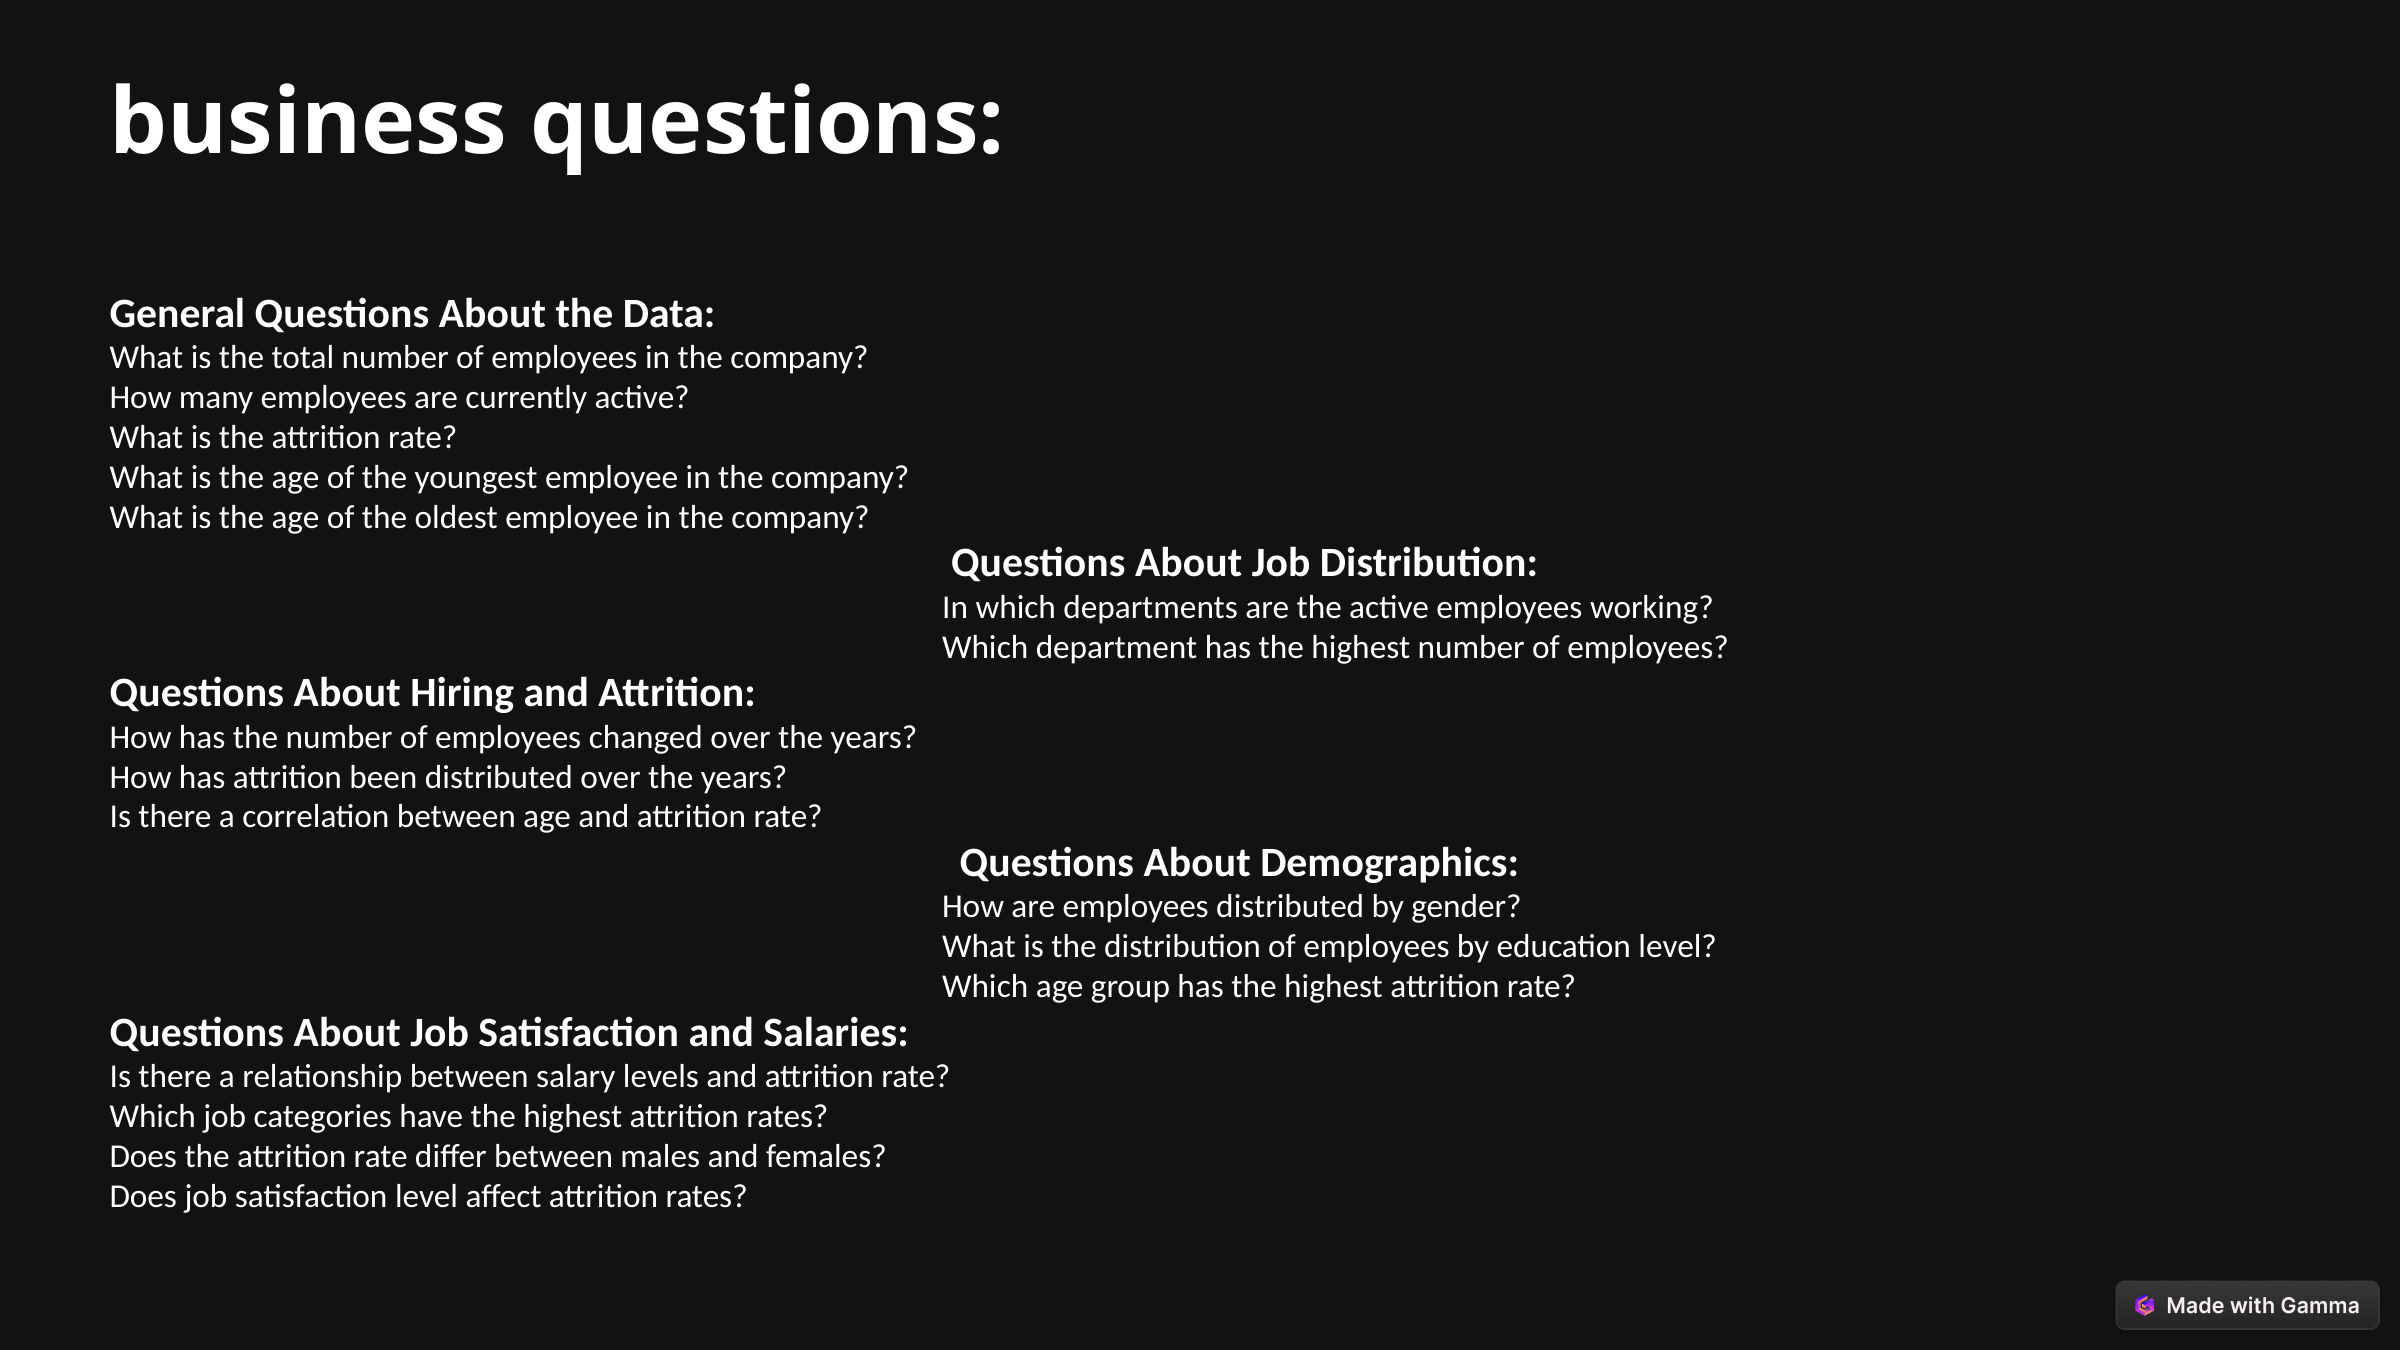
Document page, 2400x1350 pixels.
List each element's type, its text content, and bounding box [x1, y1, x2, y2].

text_box General Questions About the Data: What is the total number of employees in the company? How many employees are currently active? What is the attrition rate? What is the age of the youngest employee in the company? What is the age of the oldest employee in the company? Questions About Job Distribution: In which departments are the active employees working? Which department has the highest number of employees? Questions About Hiring and Attrition: How has the number of employees changed over the years? How has attrition been distributed over the years? Is there a correlation between age and attrition rate? Questions About Demographics: How are employees distributed by gender? What is the distribution of employees by education level? Which age group has the highest attrition rate? Questions About Job Satisfaction and Salaries: Is there a relationship between salary levels and attrition rate? Which job categories have the highest attrition rates? Does the attrition rate differ between males and females? Does job satisfaction level affect attrition rates? [94, 277, 2330, 1222]
picture [2106, 1271, 2389, 1339]
text_box business questions: [94, 49, 1205, 180]
